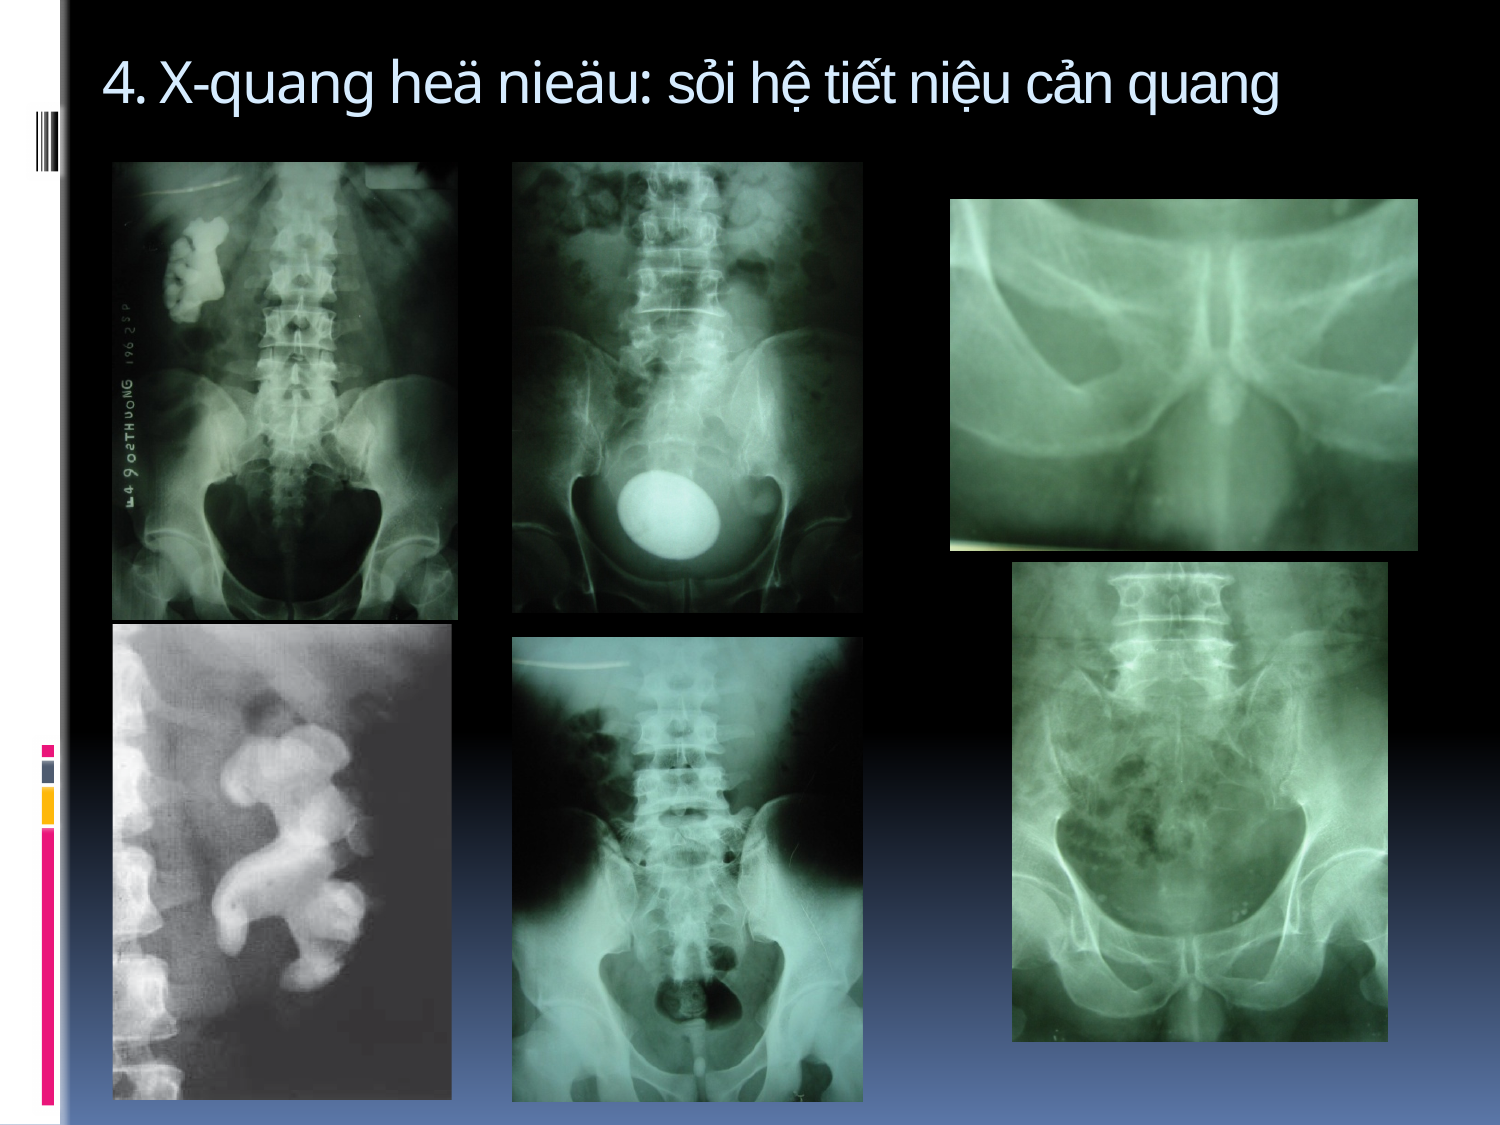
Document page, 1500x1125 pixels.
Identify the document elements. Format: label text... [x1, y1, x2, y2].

picture [949, 199, 1418, 551]
picture [512, 636, 863, 1102]
picture [112, 162, 458, 618]
picture [1011, 561, 1388, 1043]
picture [112, 624, 453, 1101]
title 4. X-quang heä nieäu: sỏi hệ tiết niệu cản quang [87, 37, 1438, 225]
picture [512, 161, 864, 613]
